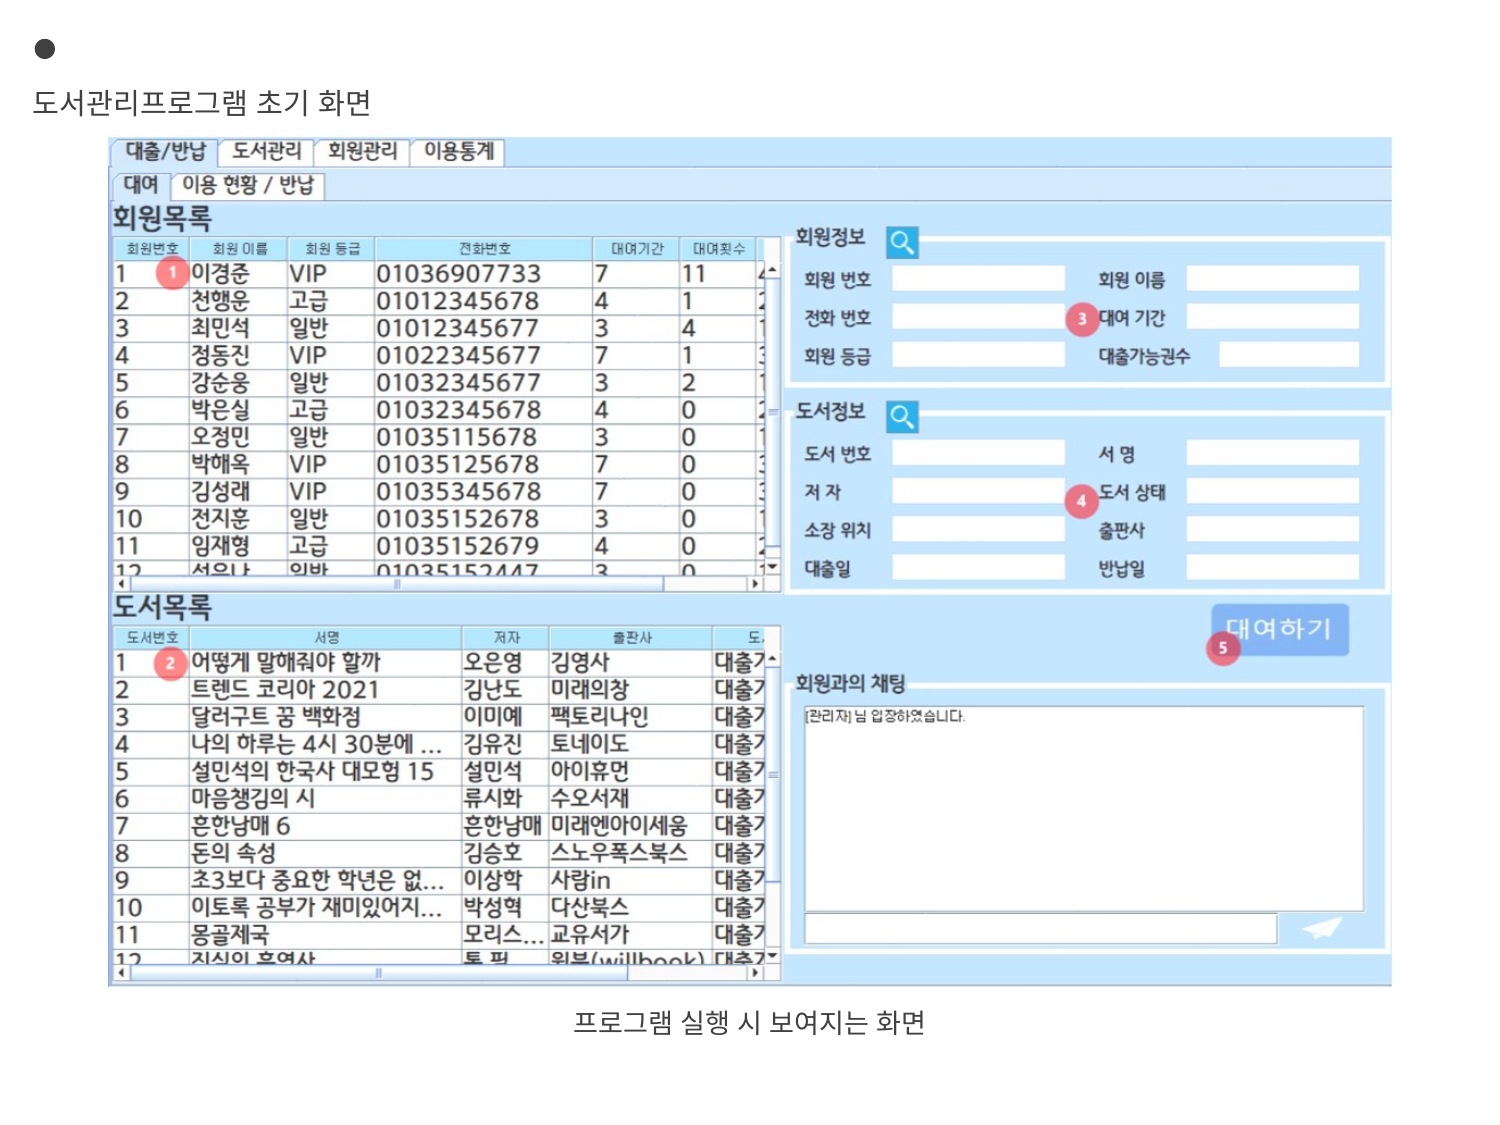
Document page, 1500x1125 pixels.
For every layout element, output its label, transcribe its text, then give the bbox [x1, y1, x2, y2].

text_box 프로그램 실행 시 보여지는 화면 [76, 999, 1424, 1047]
text_box 도서관리프로그램 초기 화면 [17, 78, 431, 128]
picture [106, 135, 1394, 990]
text_box [32, 36, 57, 62]
